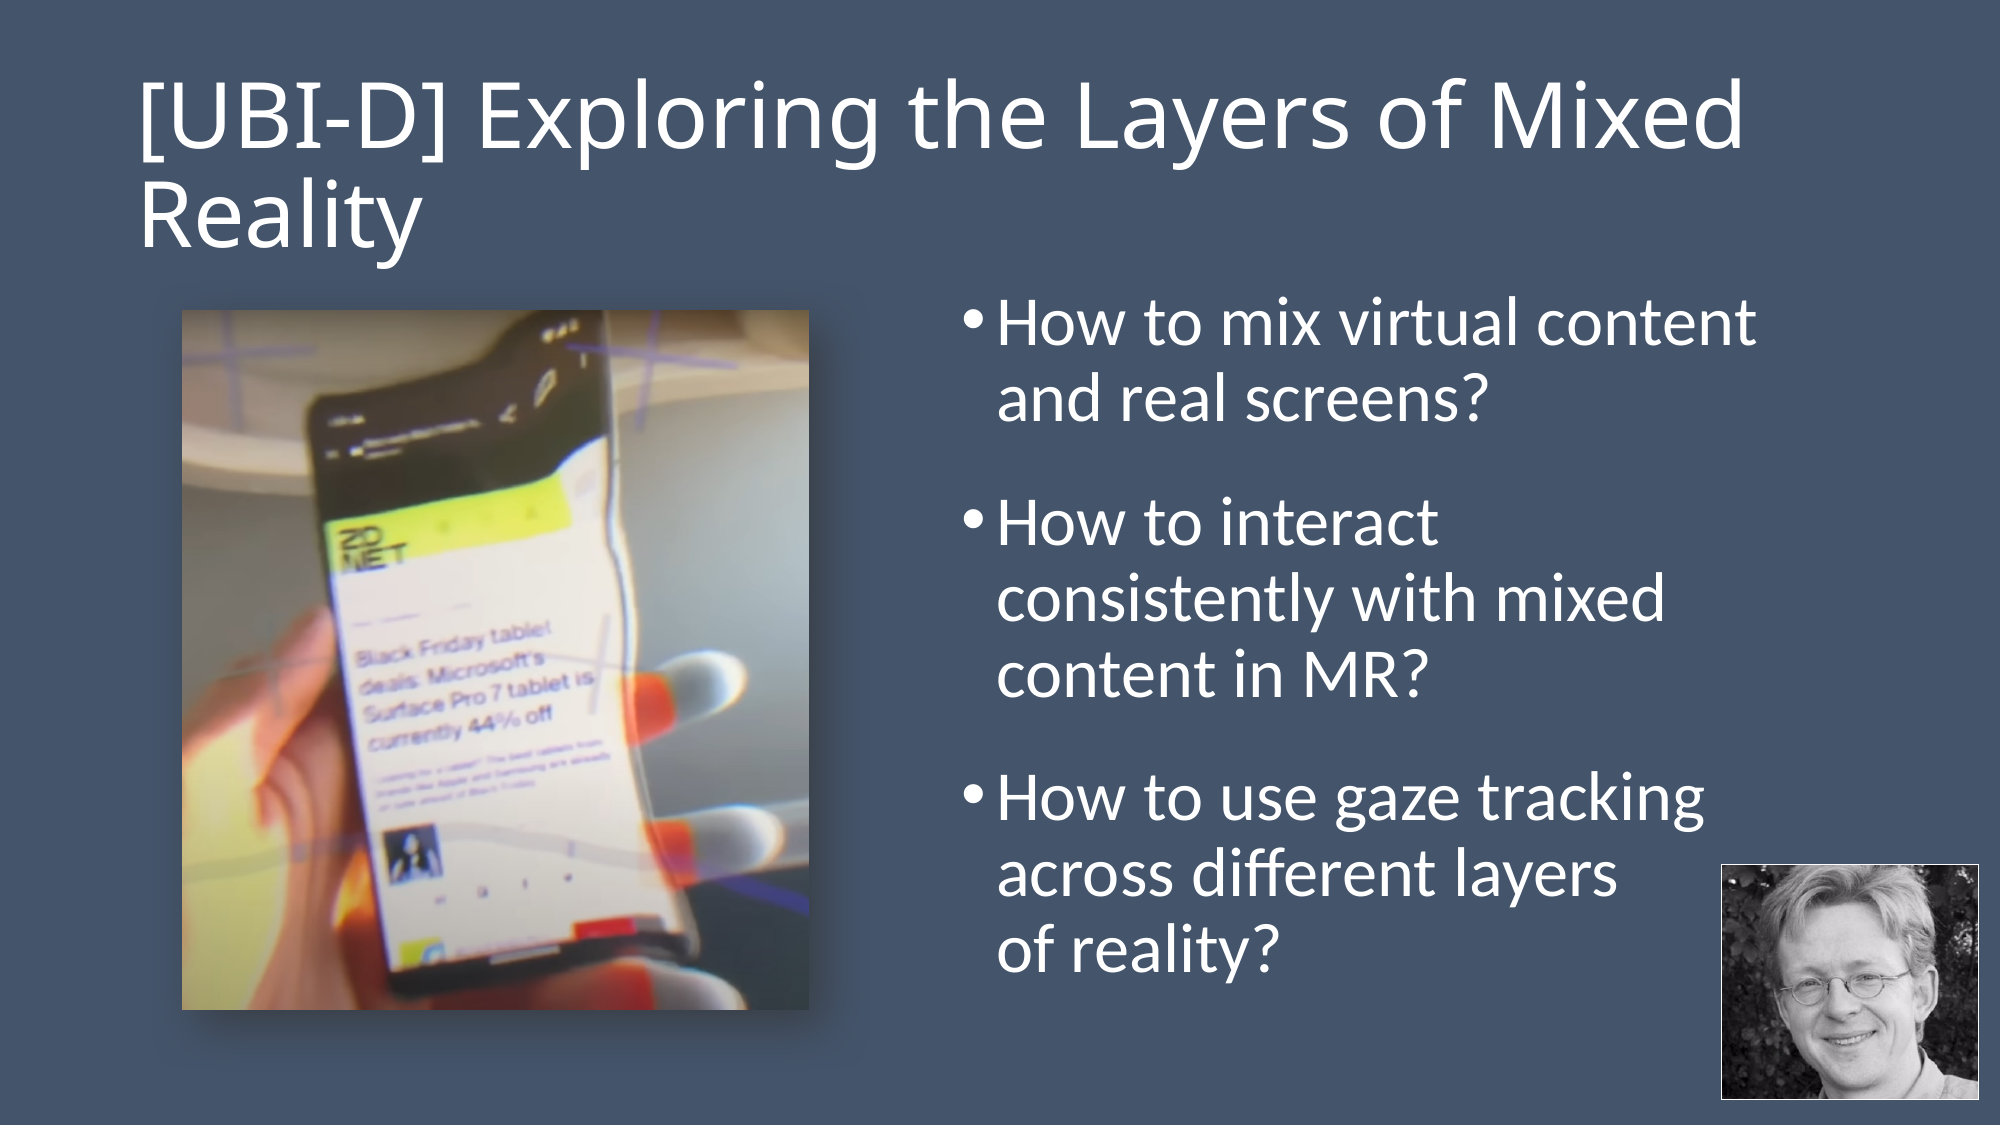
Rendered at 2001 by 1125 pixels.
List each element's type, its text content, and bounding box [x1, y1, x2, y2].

picture [182, 310, 809, 1010]
list How to mix virtual content and real screens? How to interact consistently with mixed content in MR? How to use gaze tracking across different layers of reality? [945, 277, 1797, 997]
title [UBI-D] Exploring the Layers of Mixed Reality [121, 59, 1899, 278]
picture [1721, 864, 1979, 1100]
